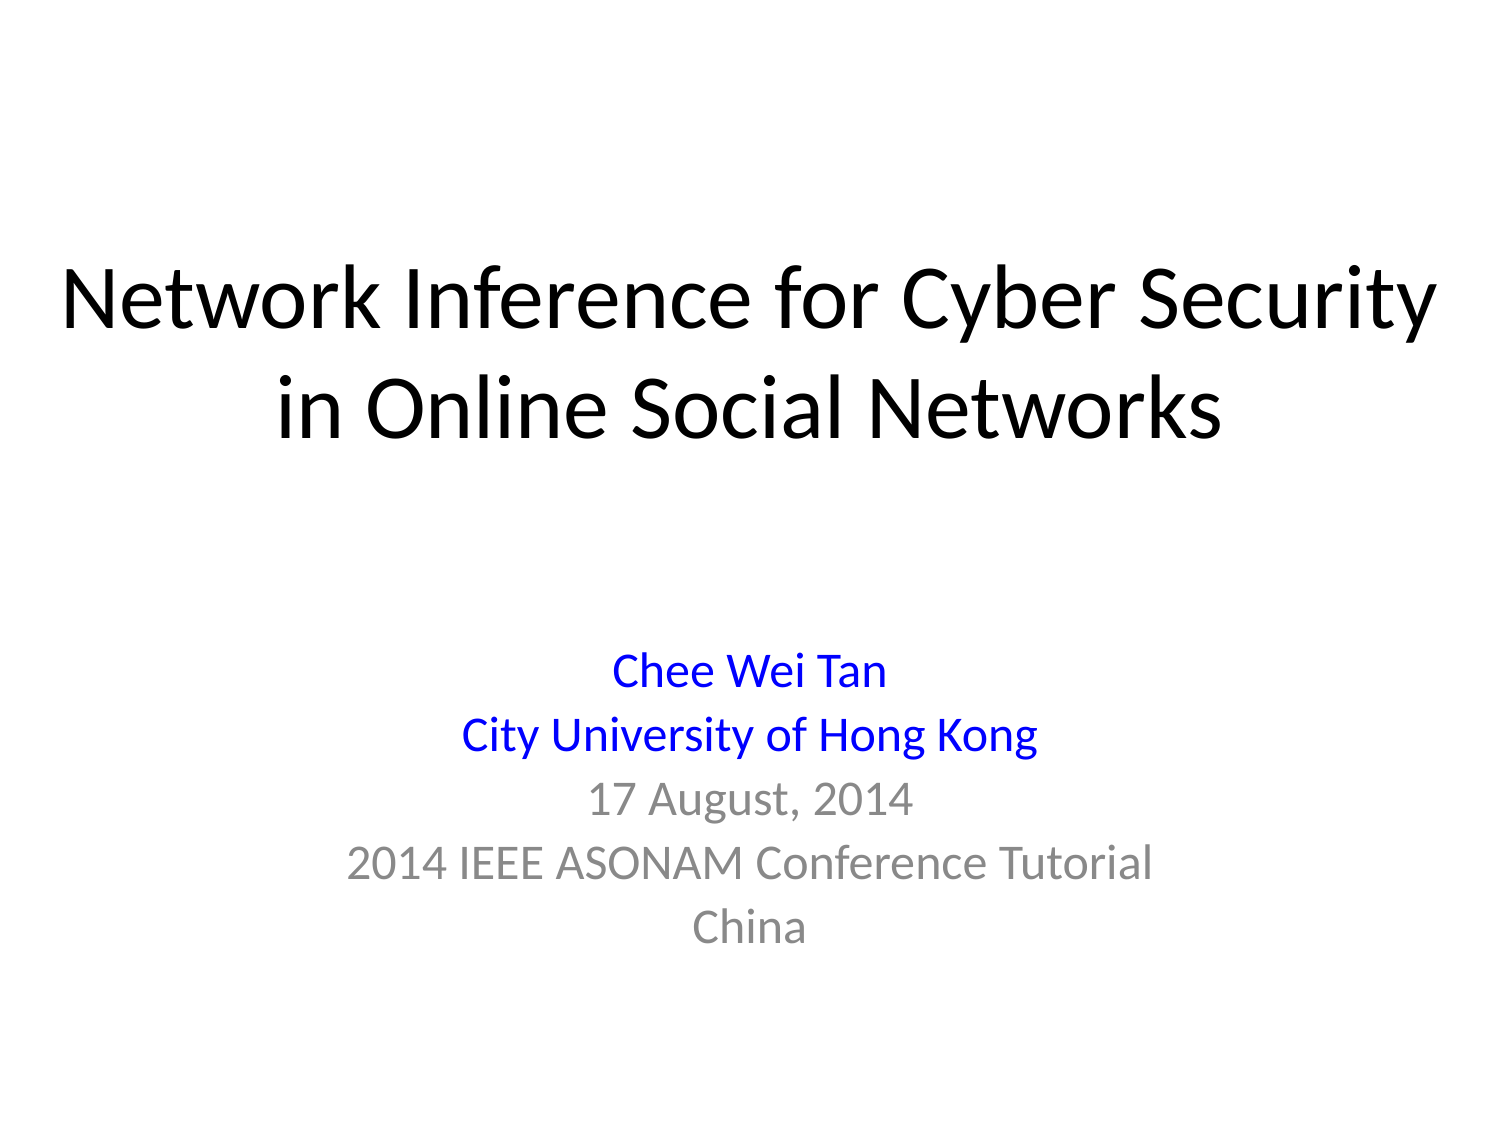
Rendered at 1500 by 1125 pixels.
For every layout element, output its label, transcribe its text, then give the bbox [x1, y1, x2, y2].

title Network Inference for Cyber Security in Online Social Networks [17, 226, 1483, 469]
text_box Chee Wei Tan City University of Hong Kong 17 August, 2014 2014 IEEE ASONAM Conference Tutorial China [224, 637, 1275, 925]
